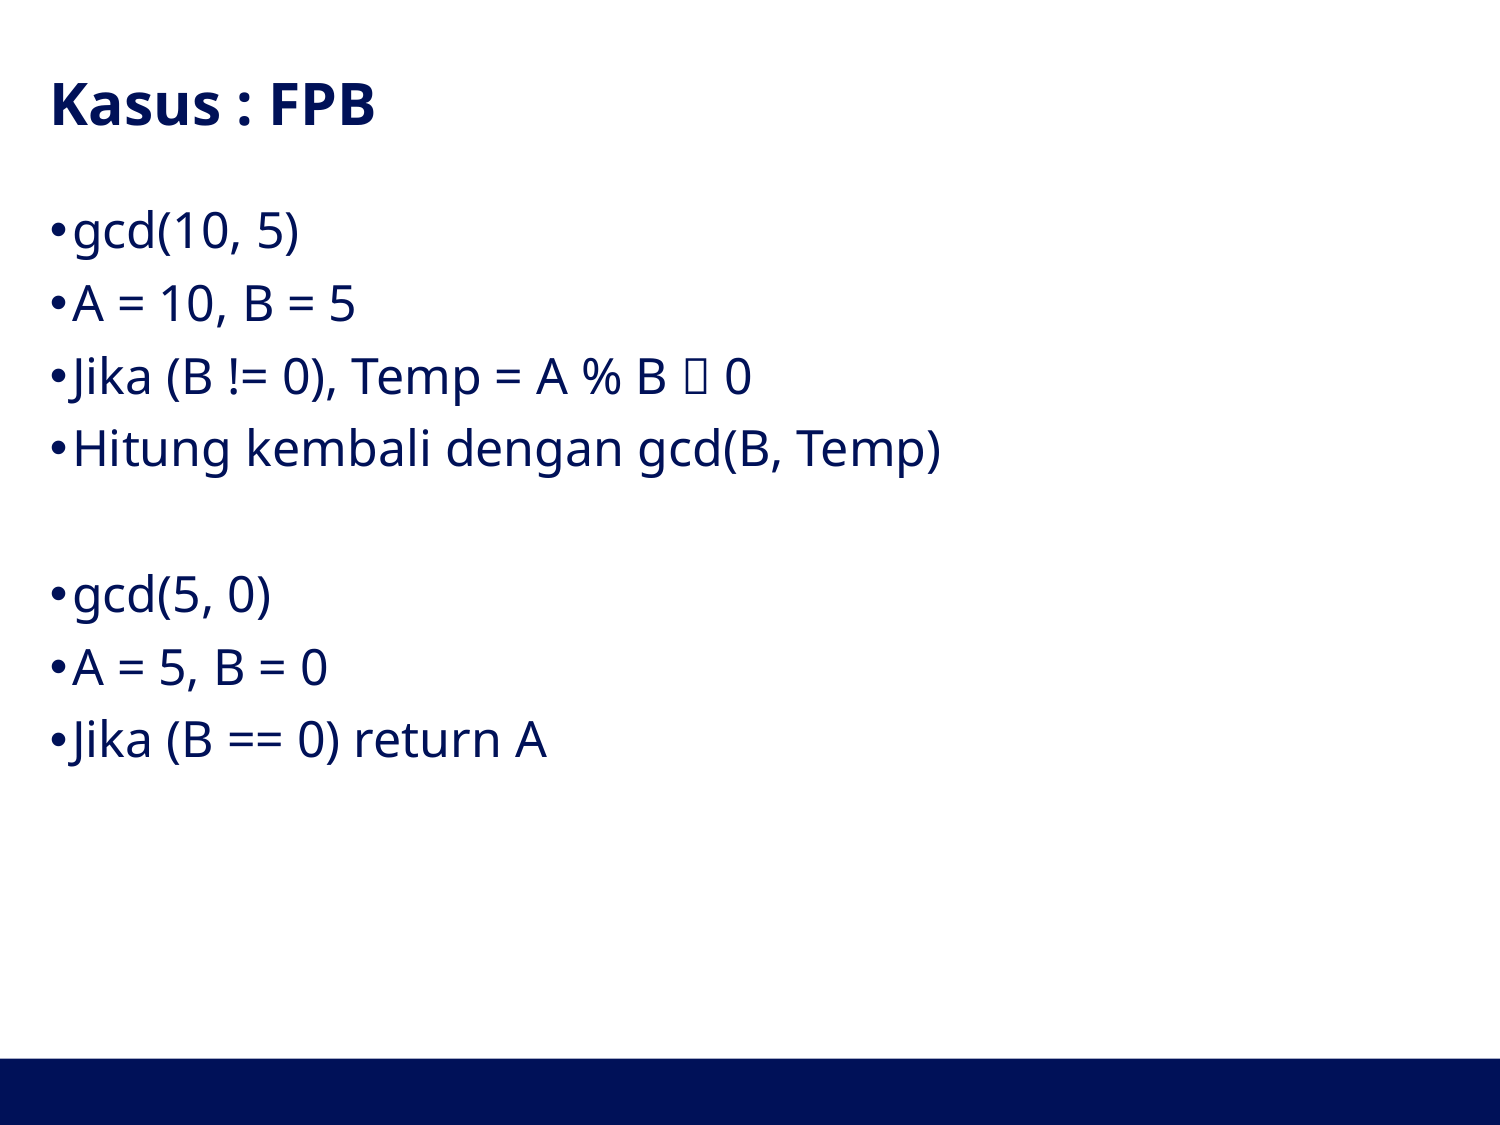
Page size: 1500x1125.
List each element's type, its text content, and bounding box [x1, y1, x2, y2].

list gcd(10, 5) A = 10, B = 5 Jika (B != 0), Temp = A % B  0 Hitung kembali dengan gcd(B, Temp) gcd(5, 0) A = 5, B = 0 Jika (B == 0) return A [49, 205, 1451, 993]
title Kasus : FPB [49, 66, 1451, 138]
